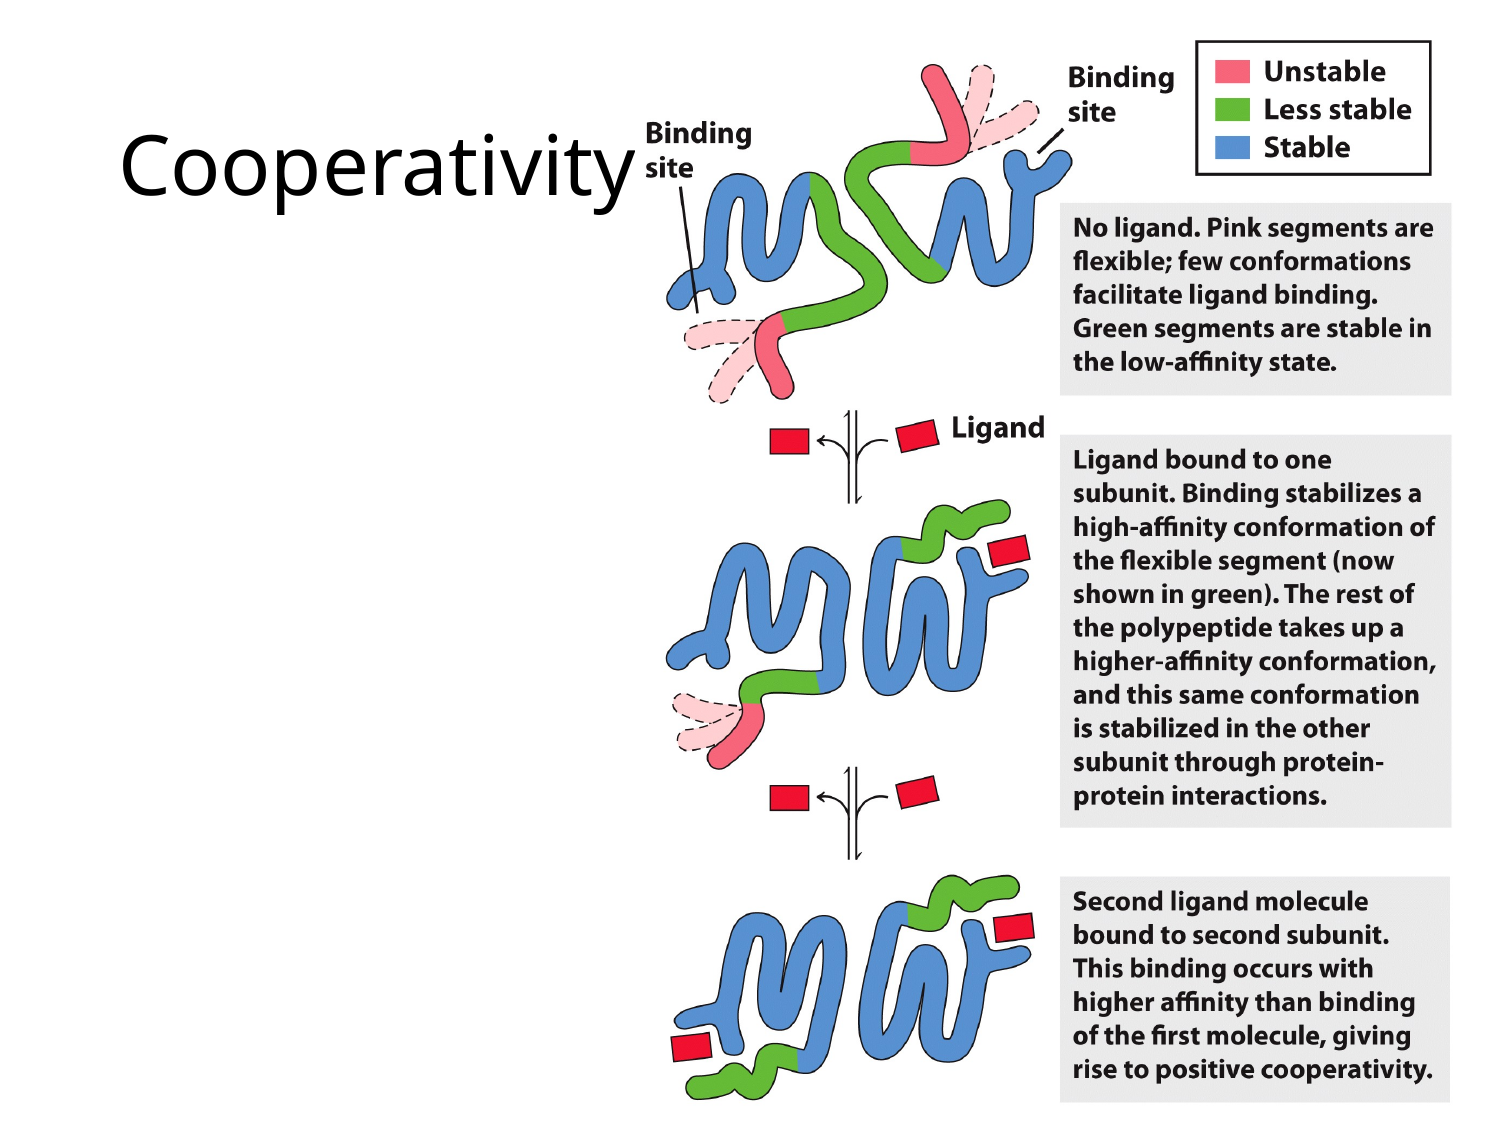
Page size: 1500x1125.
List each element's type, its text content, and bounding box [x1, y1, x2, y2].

picture [634, 31, 1461, 1112]
title Cooperativity [103, 59, 634, 278]
